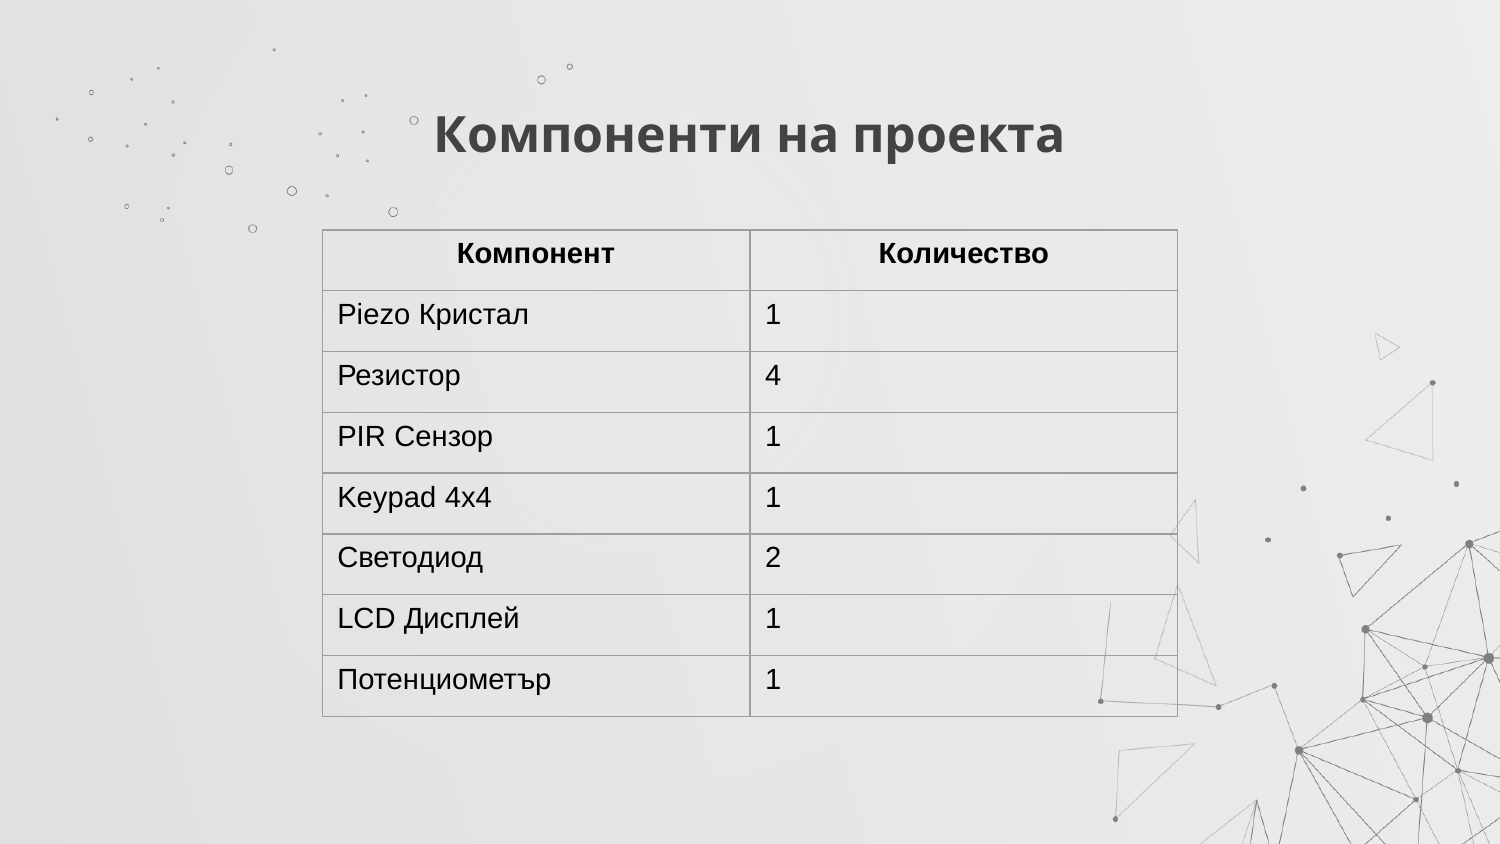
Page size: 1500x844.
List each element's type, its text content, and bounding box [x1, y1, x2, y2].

table_cell PIR Сензор [323, 413, 749, 472]
table_header Компонент [323, 231, 749, 290]
picture [0, 0, 1500, 844]
table_cell Светодиод [323, 535, 749, 594]
table_cell Резистор [323, 352, 749, 412]
table_cell 4 [751, 352, 1177, 412]
table_cell 1 [751, 413, 1177, 472]
table_header Количество [751, 231, 1177, 290]
table_cell 1 [751, 595, 1177, 655]
table_cell 1 [751, 291, 1177, 351]
table_cell 1 [751, 474, 1177, 533]
table_cell 1 [751, 656, 1177, 716]
table_cell LCD Дисплей [323, 595, 749, 655]
table_cell Потенциометър [323, 656, 749, 716]
table_cell 2 [751, 535, 1177, 594]
table_cell Piezo Кристал [323, 291, 749, 351]
table_cell Keypad 4x4 [323, 474, 749, 533]
title Компоненти на проекта [322, 87, 1178, 187]
